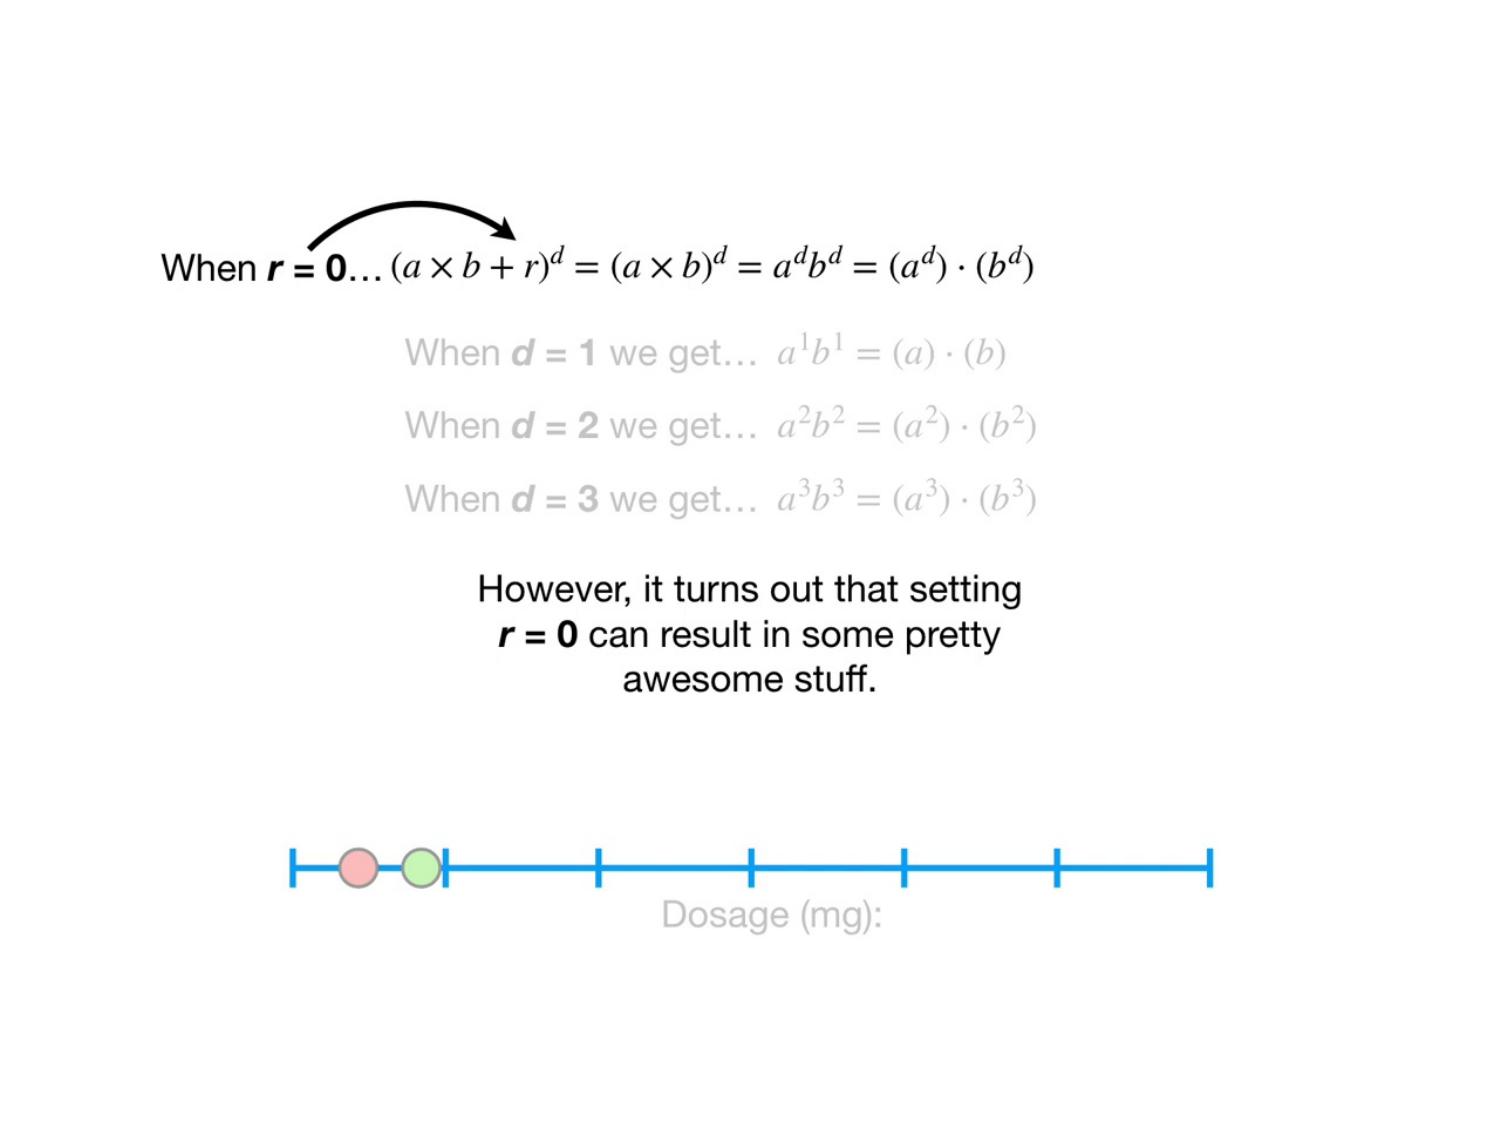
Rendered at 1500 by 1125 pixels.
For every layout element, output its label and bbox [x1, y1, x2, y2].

picture [0, 140, 1500, 985]
